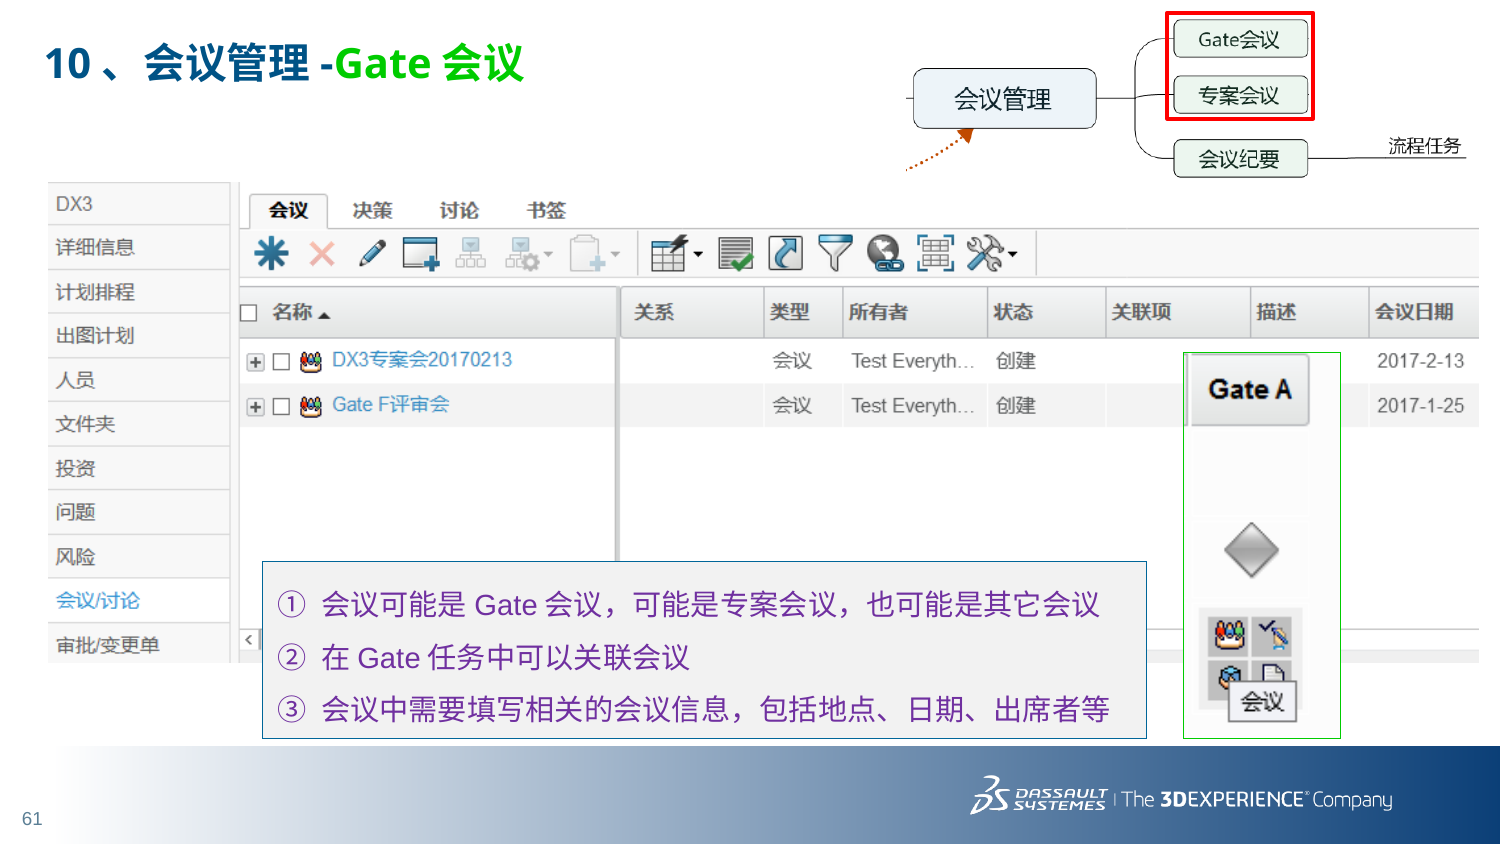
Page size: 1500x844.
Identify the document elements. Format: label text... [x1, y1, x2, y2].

picture [264, 563, 1145, 663]
picture [962, 775, 1400, 815]
title 10、会议管理-Gate会议 [29, 23, 747, 100]
text_box 会议可能是Gate会议，可能是专案会议，也可能是其它会议 在Gate任务中可以关联会议 会议中需要填写相关的会议信息，包括地点、日期、出席者等 [262, 672, 1147, 739]
picture [48, 12, 1479, 739]
